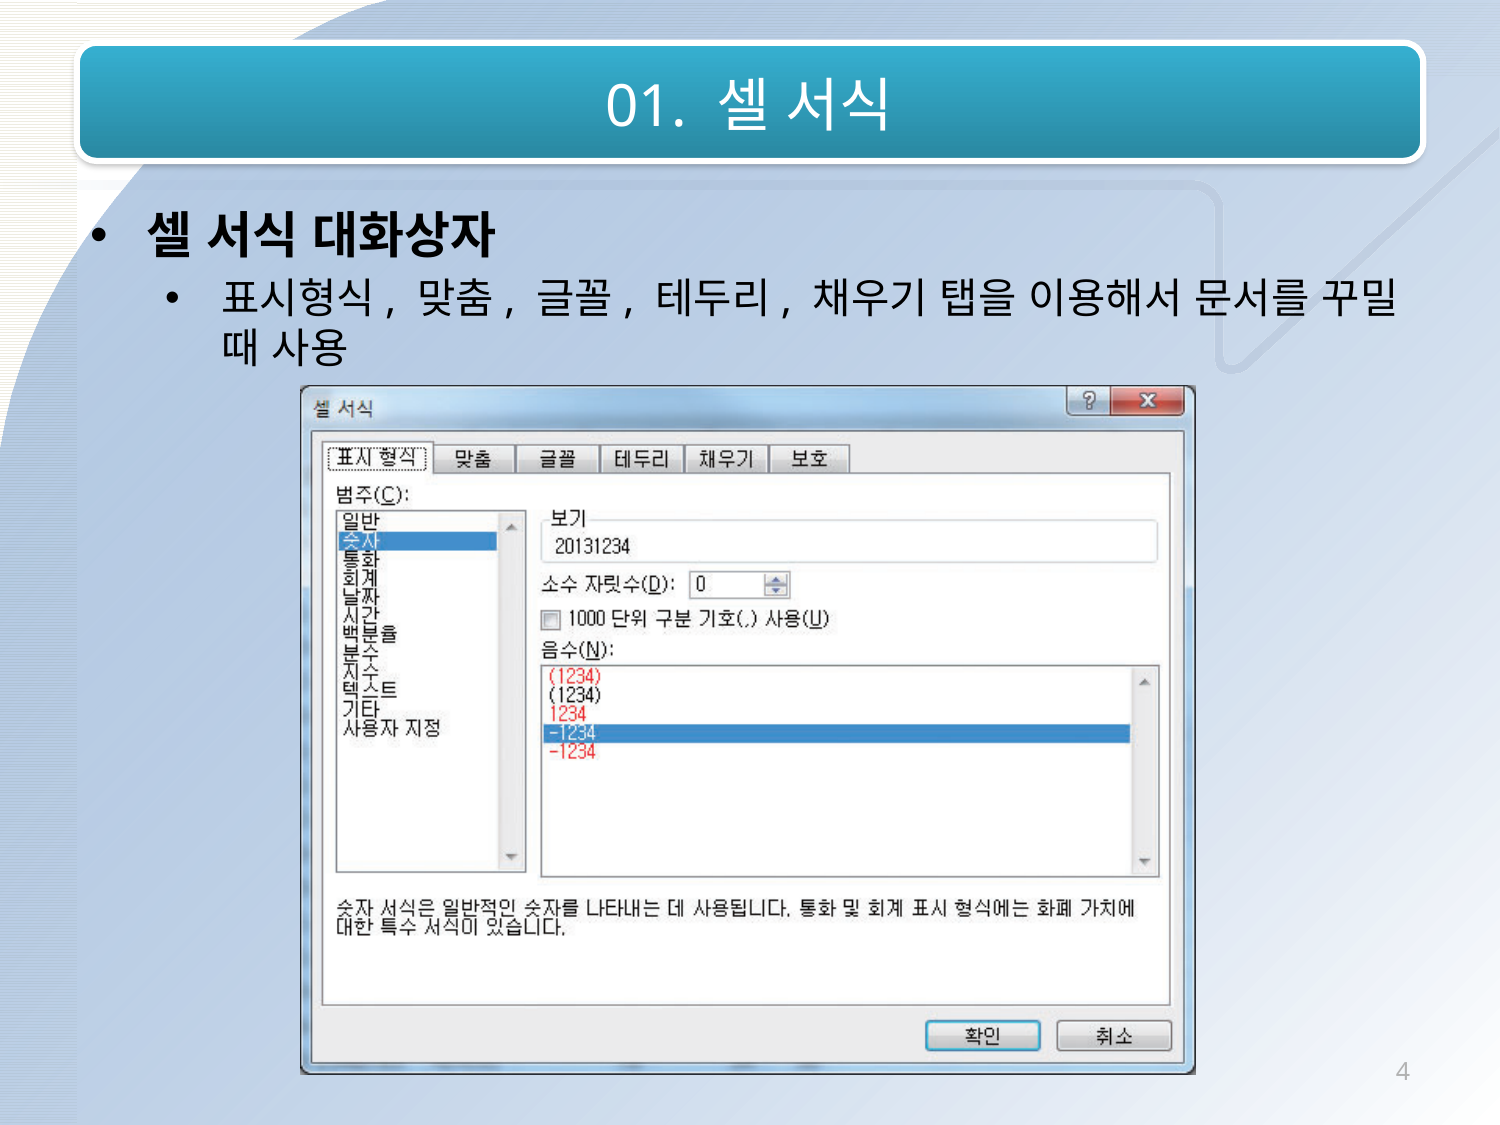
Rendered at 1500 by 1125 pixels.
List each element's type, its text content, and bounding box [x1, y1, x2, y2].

title 01. 셀 서식 [75, 45, 1424, 161]
picture [299, 385, 1196, 1075]
slide_number 4 [1074, 1042, 1425, 1103]
list 셀 서식 대화상자 표시형식, 맞춤, 글꼴, 테두리, 채우기 탭을 이용해서 문서를 꾸밀 때 사용 [75, 196, 1425, 1005]
